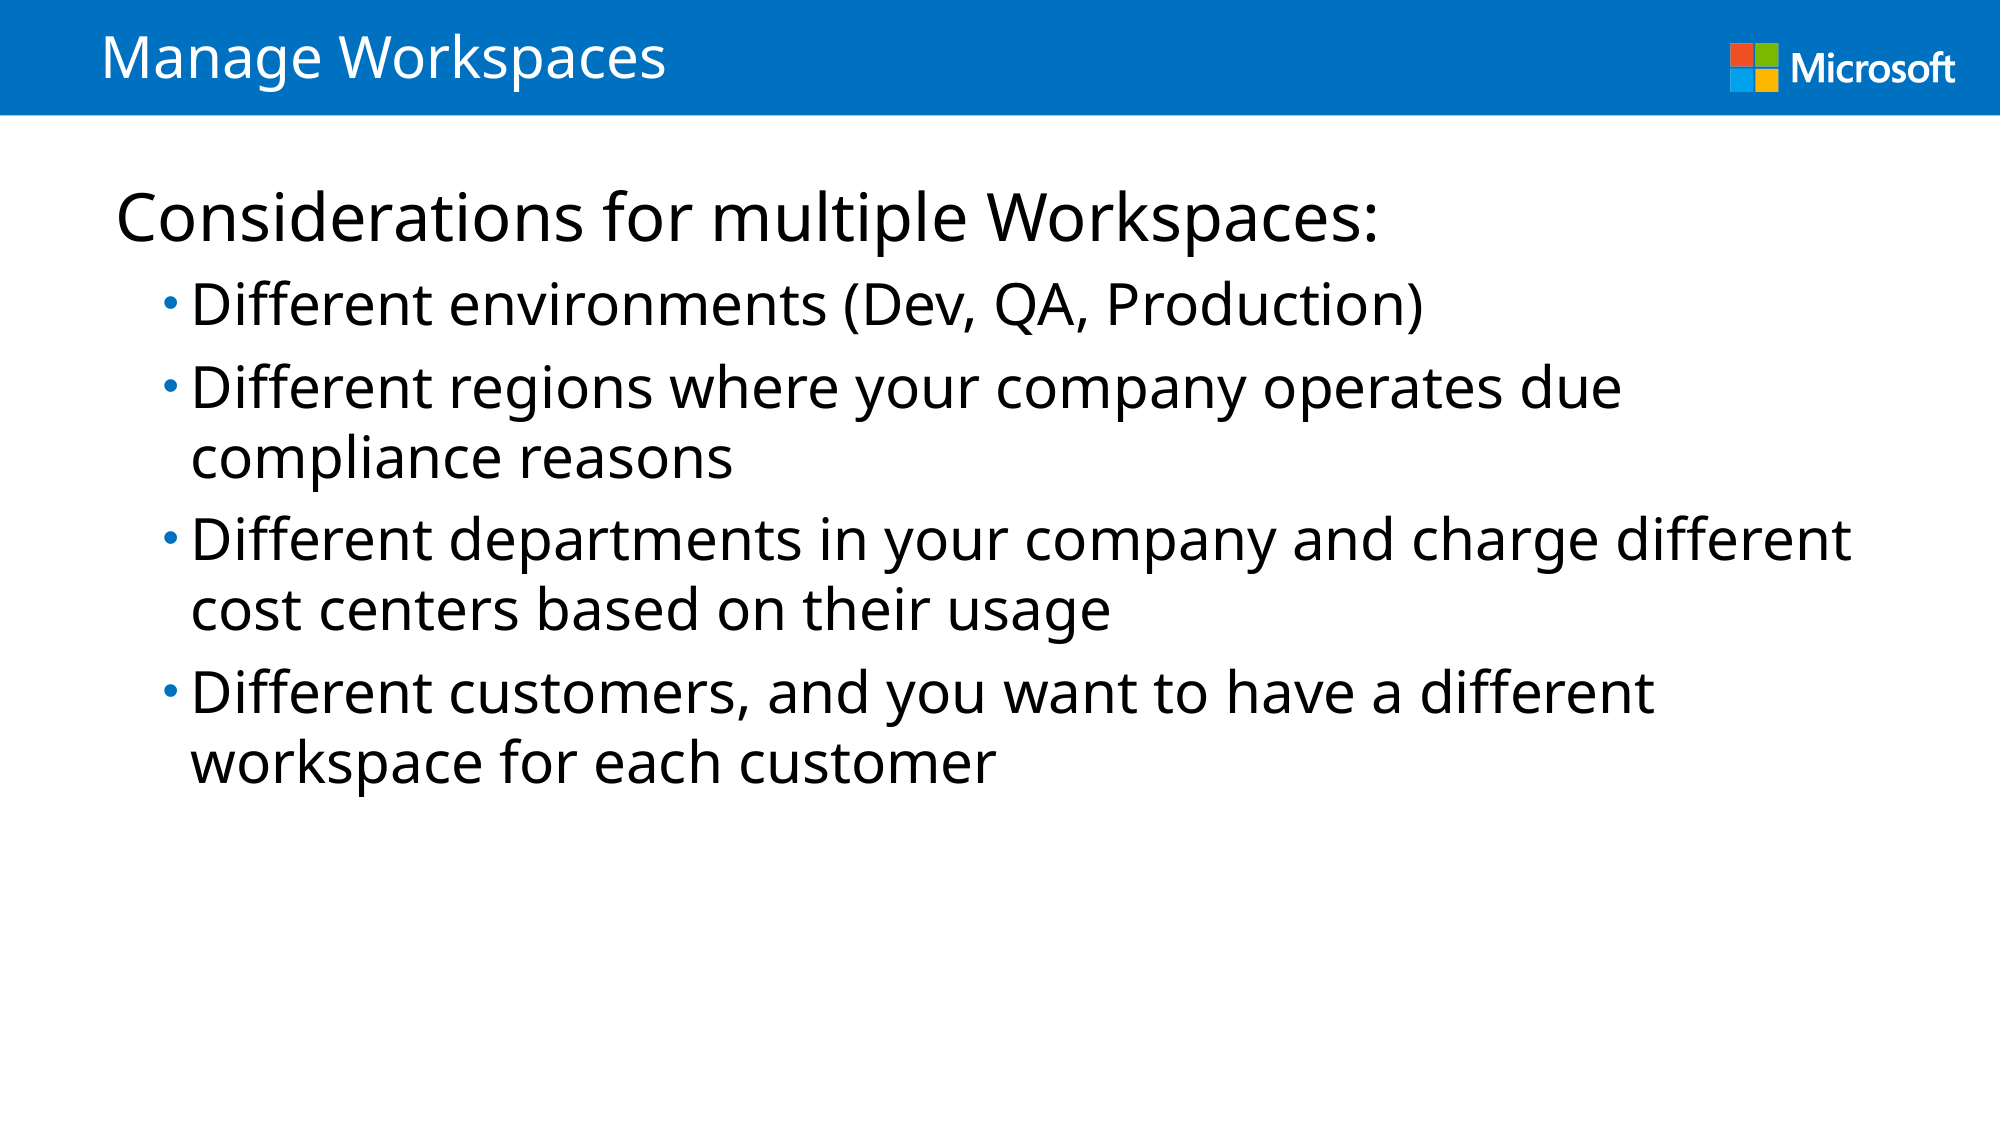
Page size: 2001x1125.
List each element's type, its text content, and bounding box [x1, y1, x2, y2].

title Manage Workspaces [100, 0, 1802, 122]
text_box Considerations for multiple Workspaces: Different environments (Dev, QA, Production) Different regions where your company operates due compliance reasons Different departments in your company and charge different cost centers based on their usage Different customers, and you want to have a different workspace for each customer [100, 167, 1905, 1012]
picture [1802, 14, 1986, 121]
